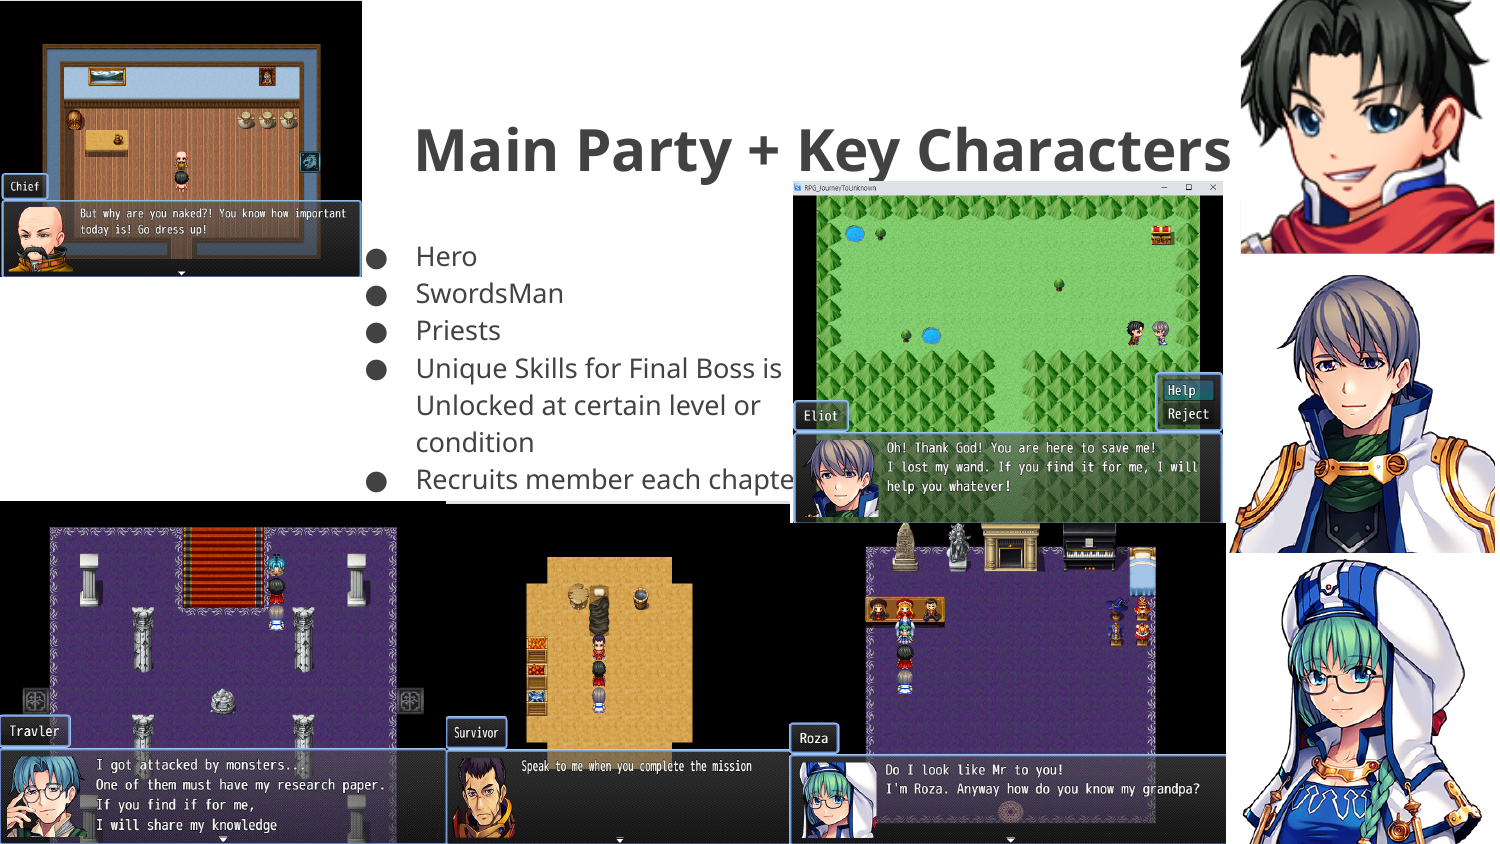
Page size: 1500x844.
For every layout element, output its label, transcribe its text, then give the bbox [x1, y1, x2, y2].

title Main Party + Key Characters [398, 98, 1235, 258]
picture [0, 0, 363, 277]
picture [0, 0, 1500, 844]
list Hero SwordsMan Priests Unique Skills for Final Boss is Unlocked at certain level or condition Recruits member each chapter [325, 219, 788, 499]
